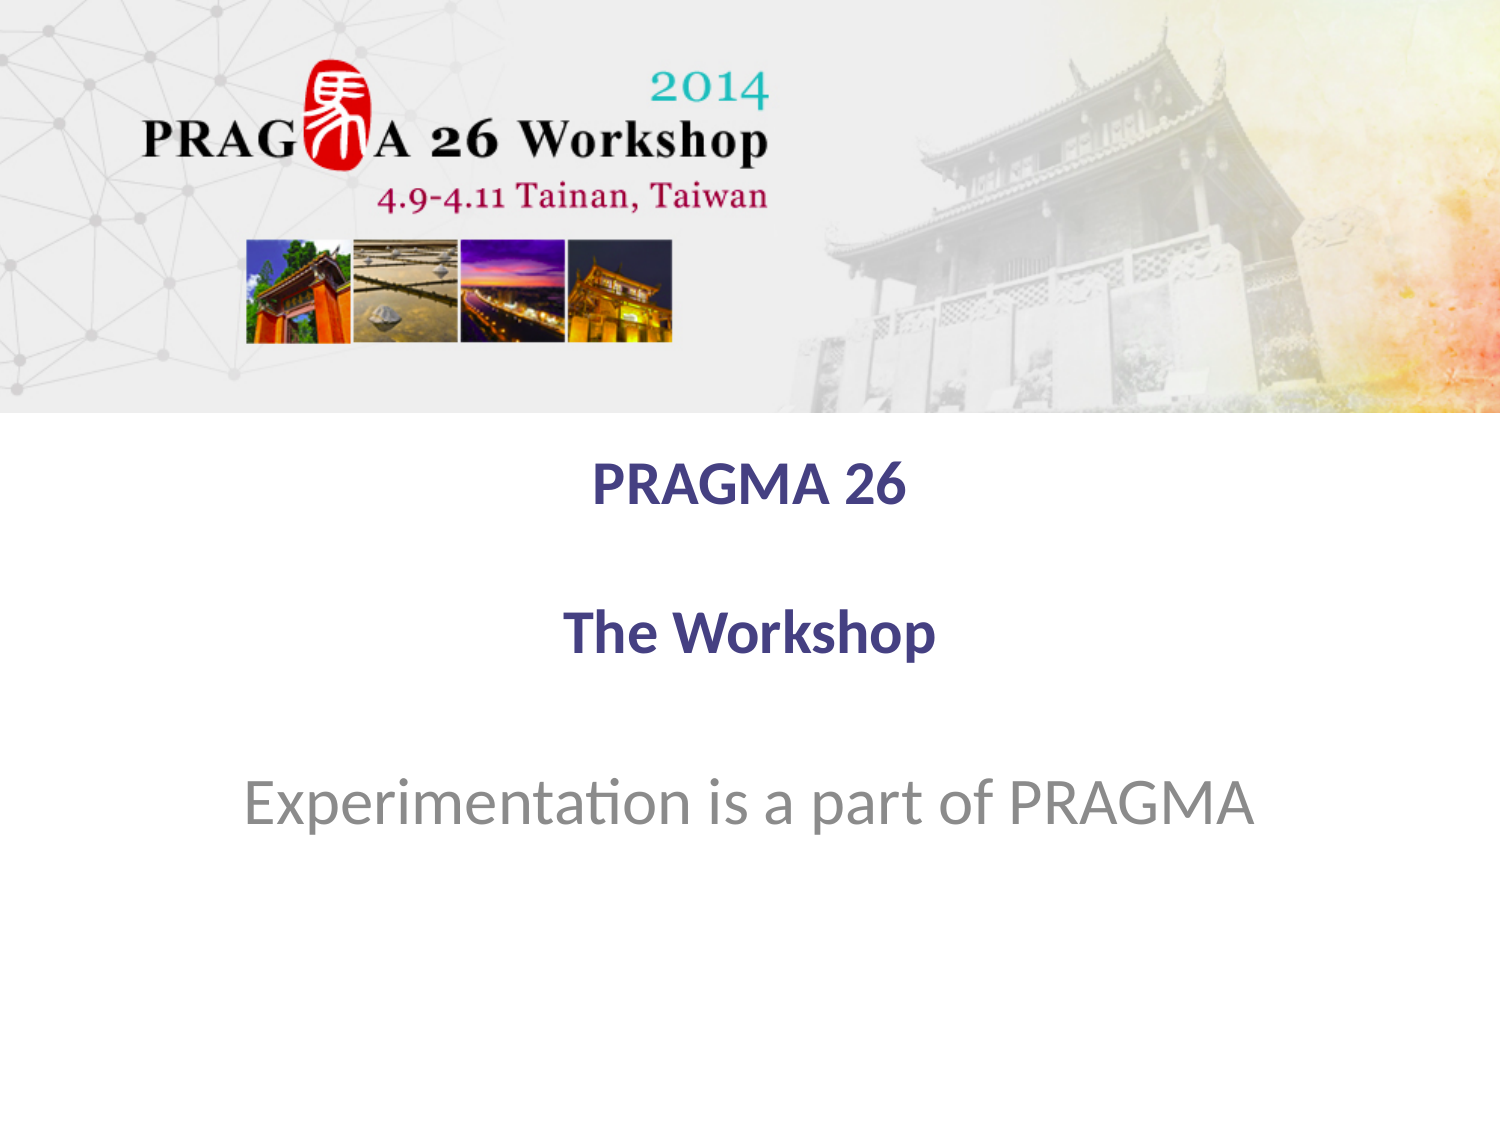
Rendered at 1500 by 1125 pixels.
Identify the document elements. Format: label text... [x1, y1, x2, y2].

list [0, 0, 1500, 413]
subtitle Experimentation is a part of PRAGMA [225, 750, 1275, 975]
title PRAGMA 26 The Workshop [112, 433, 1388, 675]
